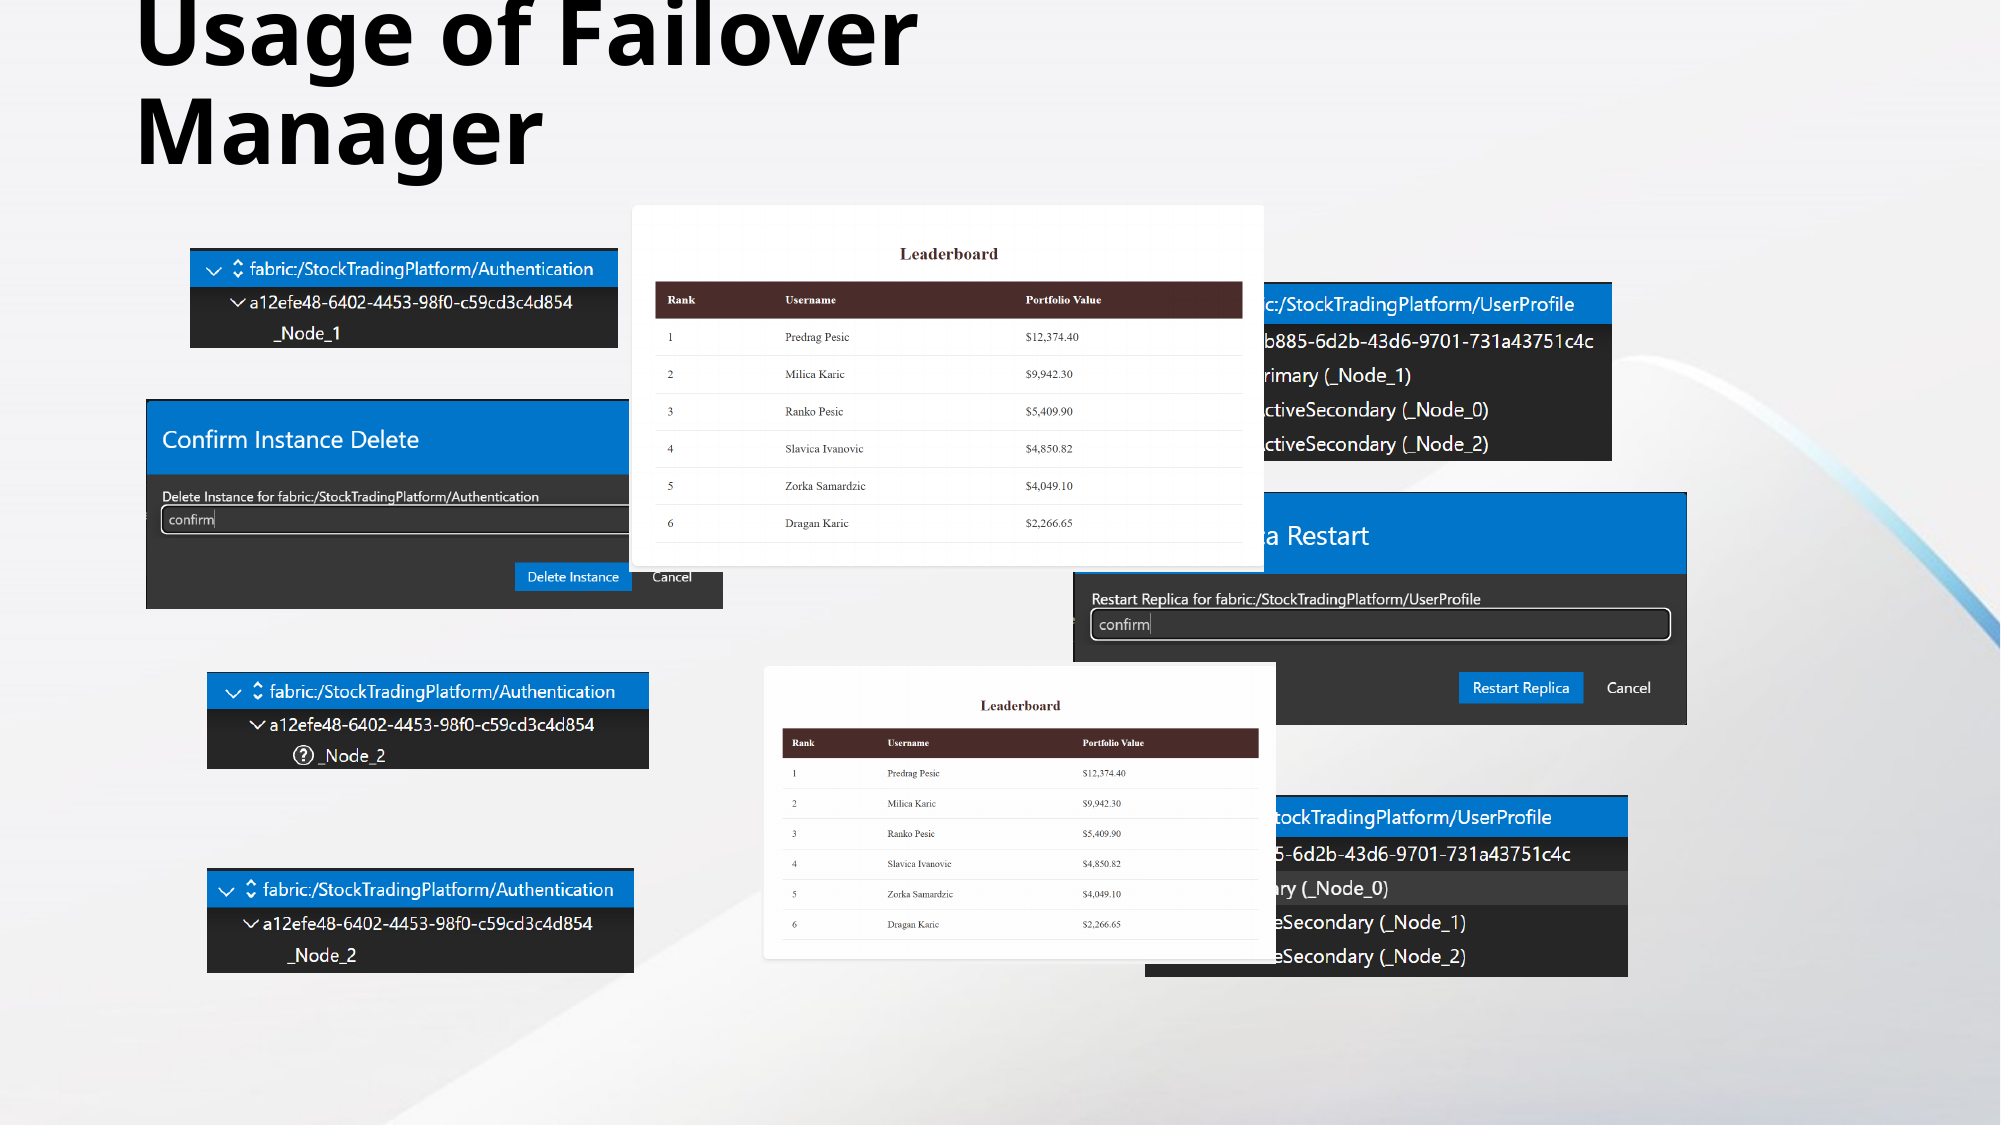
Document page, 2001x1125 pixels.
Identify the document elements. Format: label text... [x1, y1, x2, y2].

text_box Usage of Failover Manager [133, 0, 1220, 185]
picture [0, 0, 2001, 1125]
